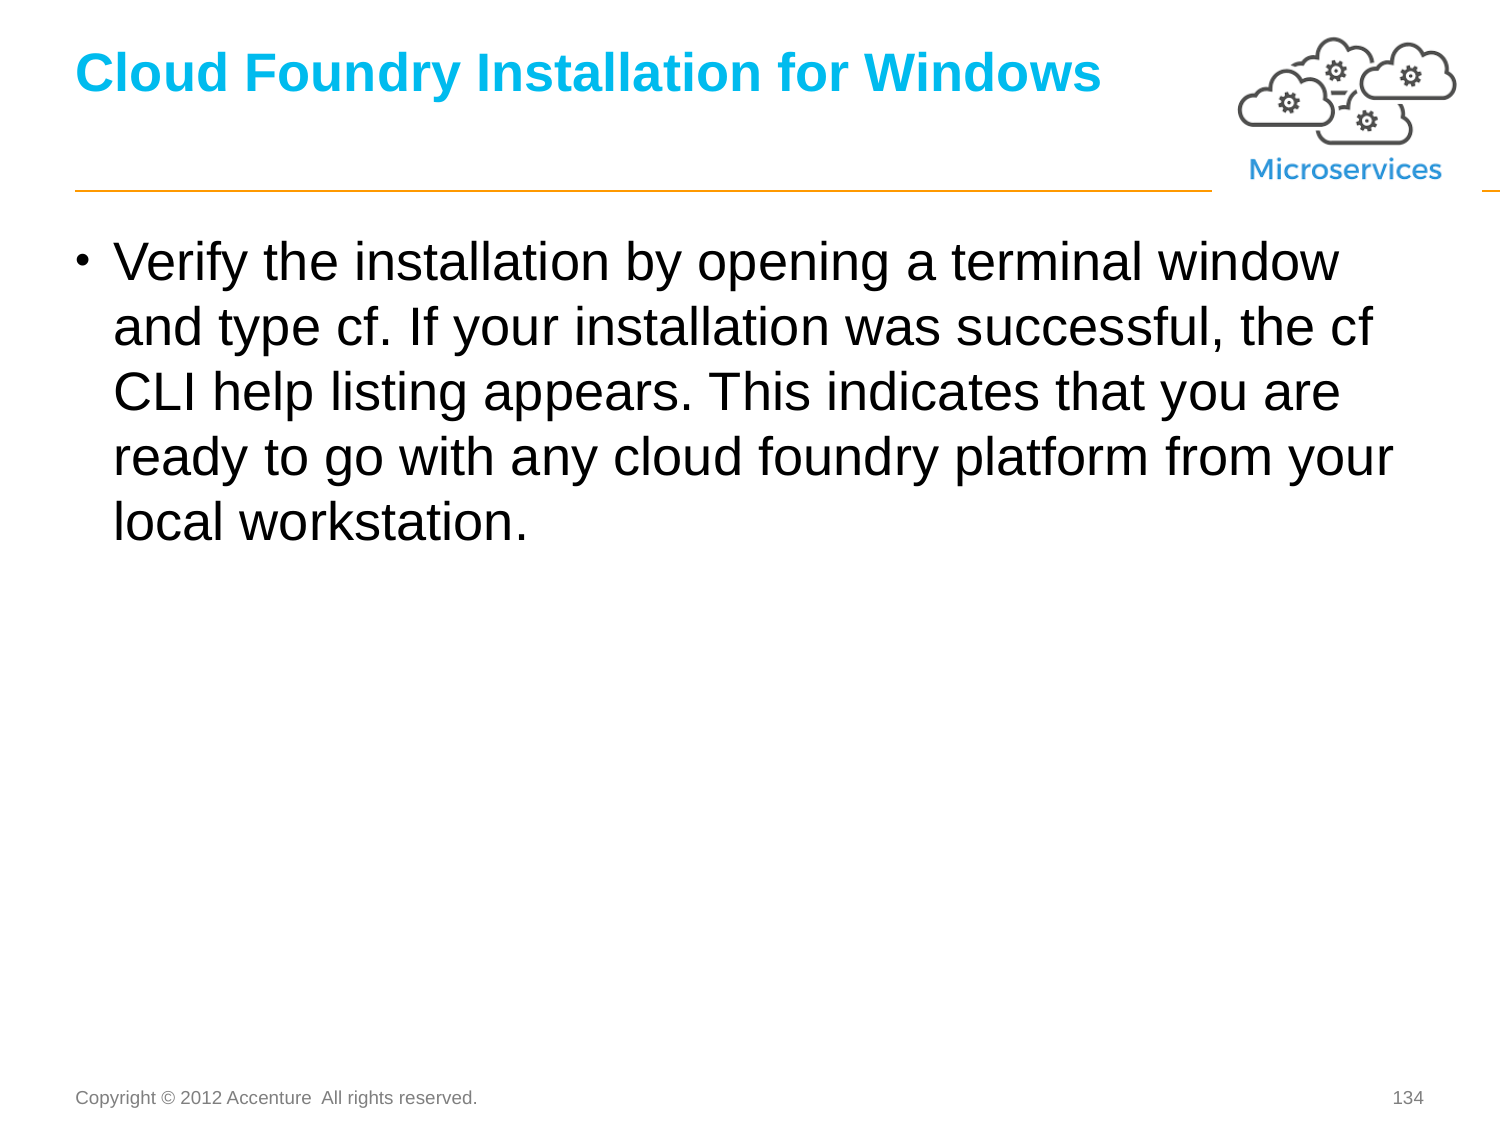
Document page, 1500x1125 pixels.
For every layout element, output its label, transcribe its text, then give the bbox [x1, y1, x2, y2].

list Verify the installation by opening a terminal window and type cf. If your installation was successful, the cf CLI help listing appears. This indicates that you are ready to go with any cloud foundry platform from your local workstation. [75, 226, 1425, 1018]
title Cloud Foundry Installation for Windows [75, 27, 1422, 157]
picture [1212, 1, 1482, 203]
